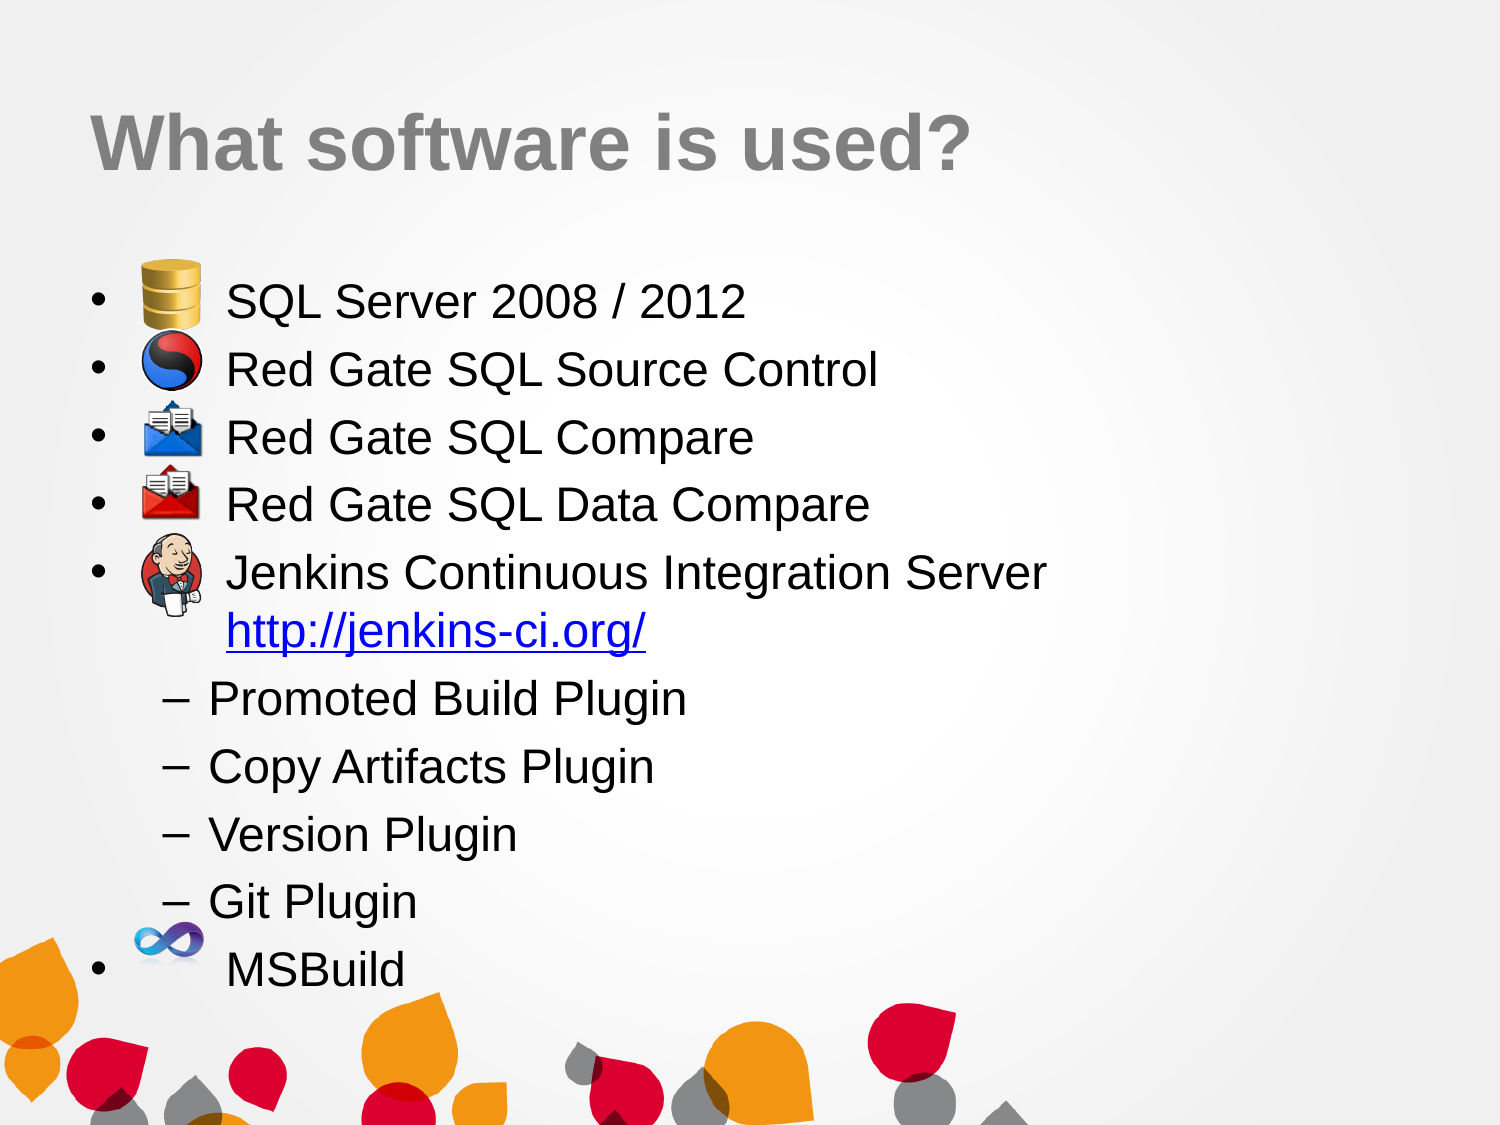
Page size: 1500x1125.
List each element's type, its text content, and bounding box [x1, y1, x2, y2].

picture [0, 0, 1500, 1125]
title What software is used? [75, 45, 1425, 233]
list SQL Server 2008 / 2012 Red Gate SQL Source Control Red Gate SQL Compare Red Gate SQL Data Compare Jenkins Continuous Integration Server http://jenkins-ci.org/ Promoted Build Plugin Copy Artifacts Plugin Version Plugin Git Plugin MSBuild [75, 262, 1425, 1005]
